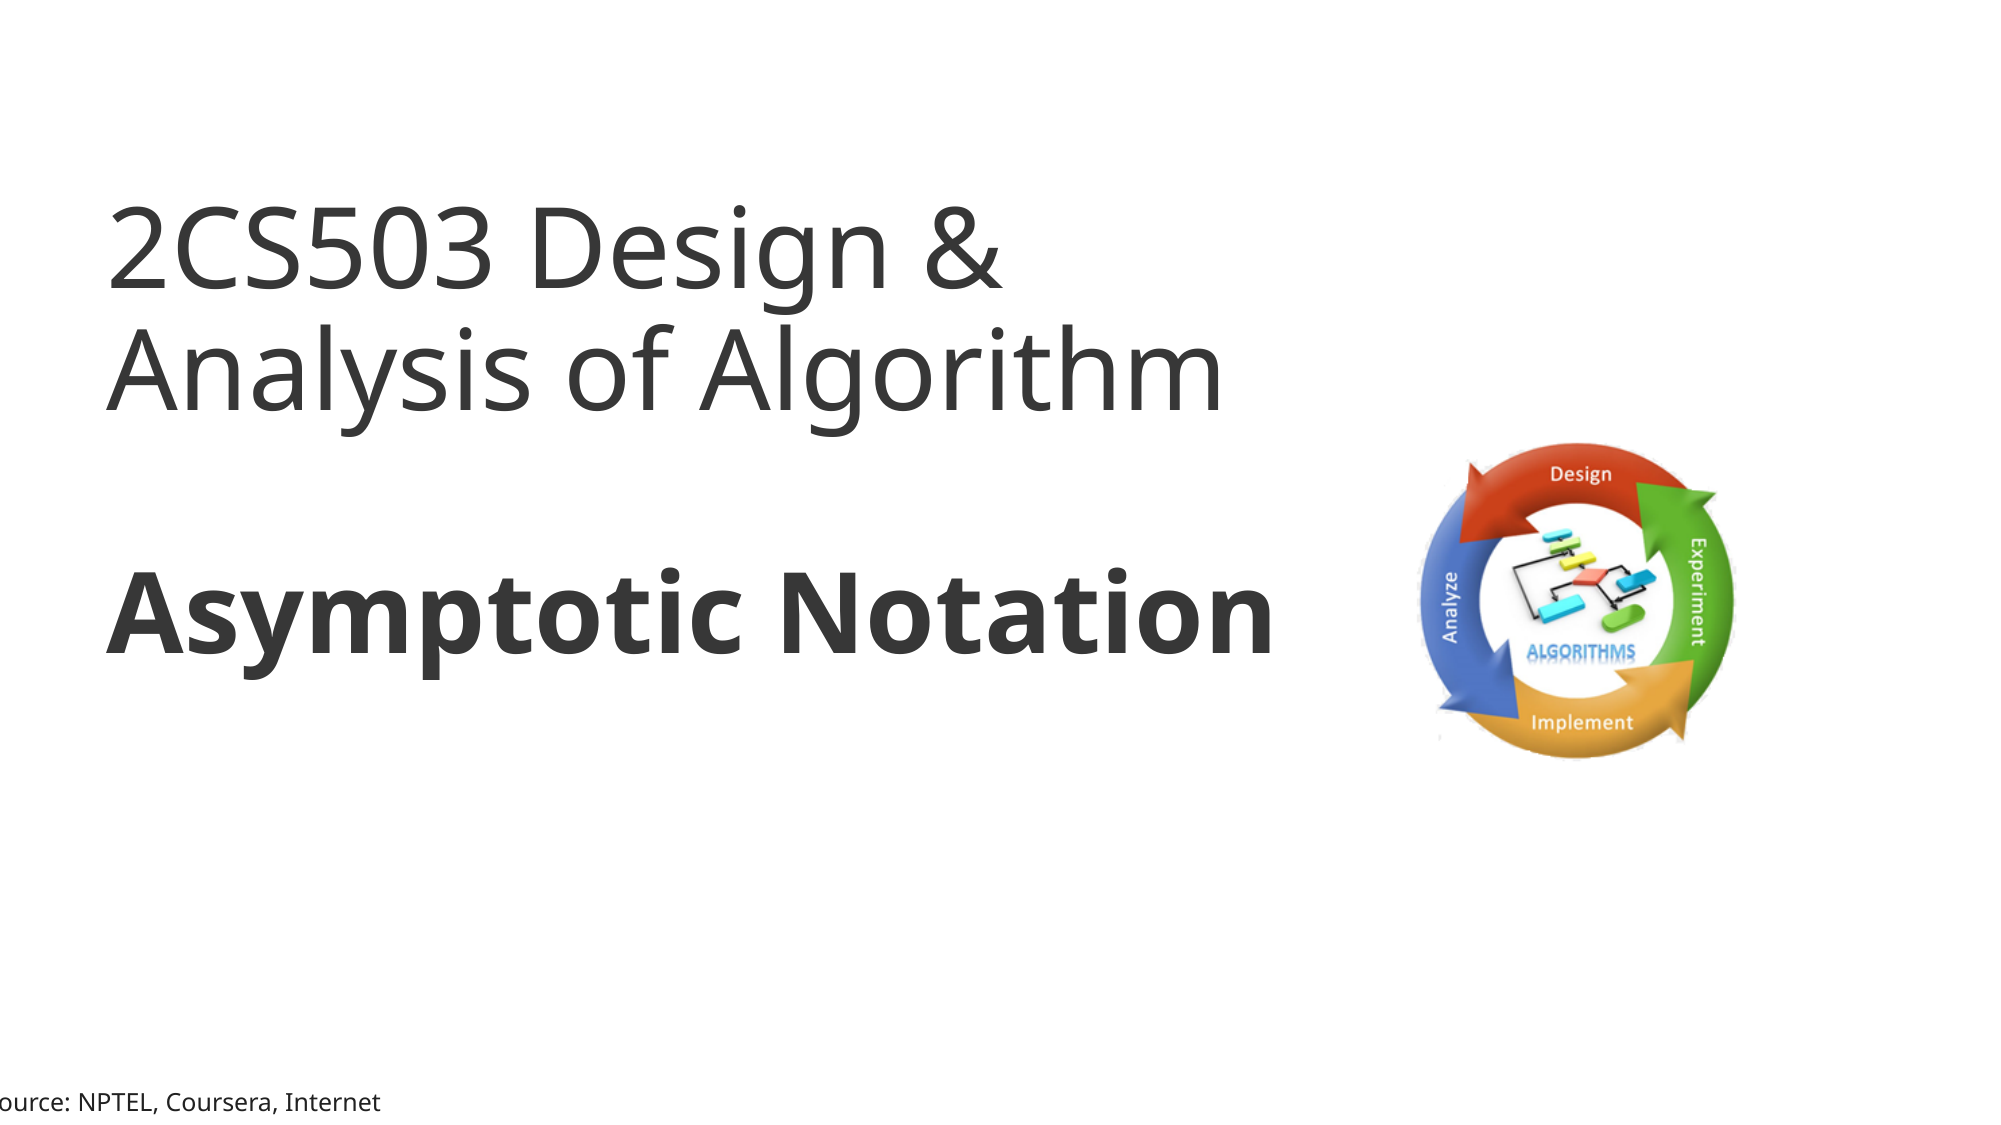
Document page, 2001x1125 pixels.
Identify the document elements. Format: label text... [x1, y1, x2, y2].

text_box Source: NPTEL, Coursera, Internet [0, 1079, 397, 1125]
picture [1405, 435, 1750, 779]
title 2CS503 Design & Analysis of Algorithm Asymptotic Notation [91, 184, 1372, 798]
